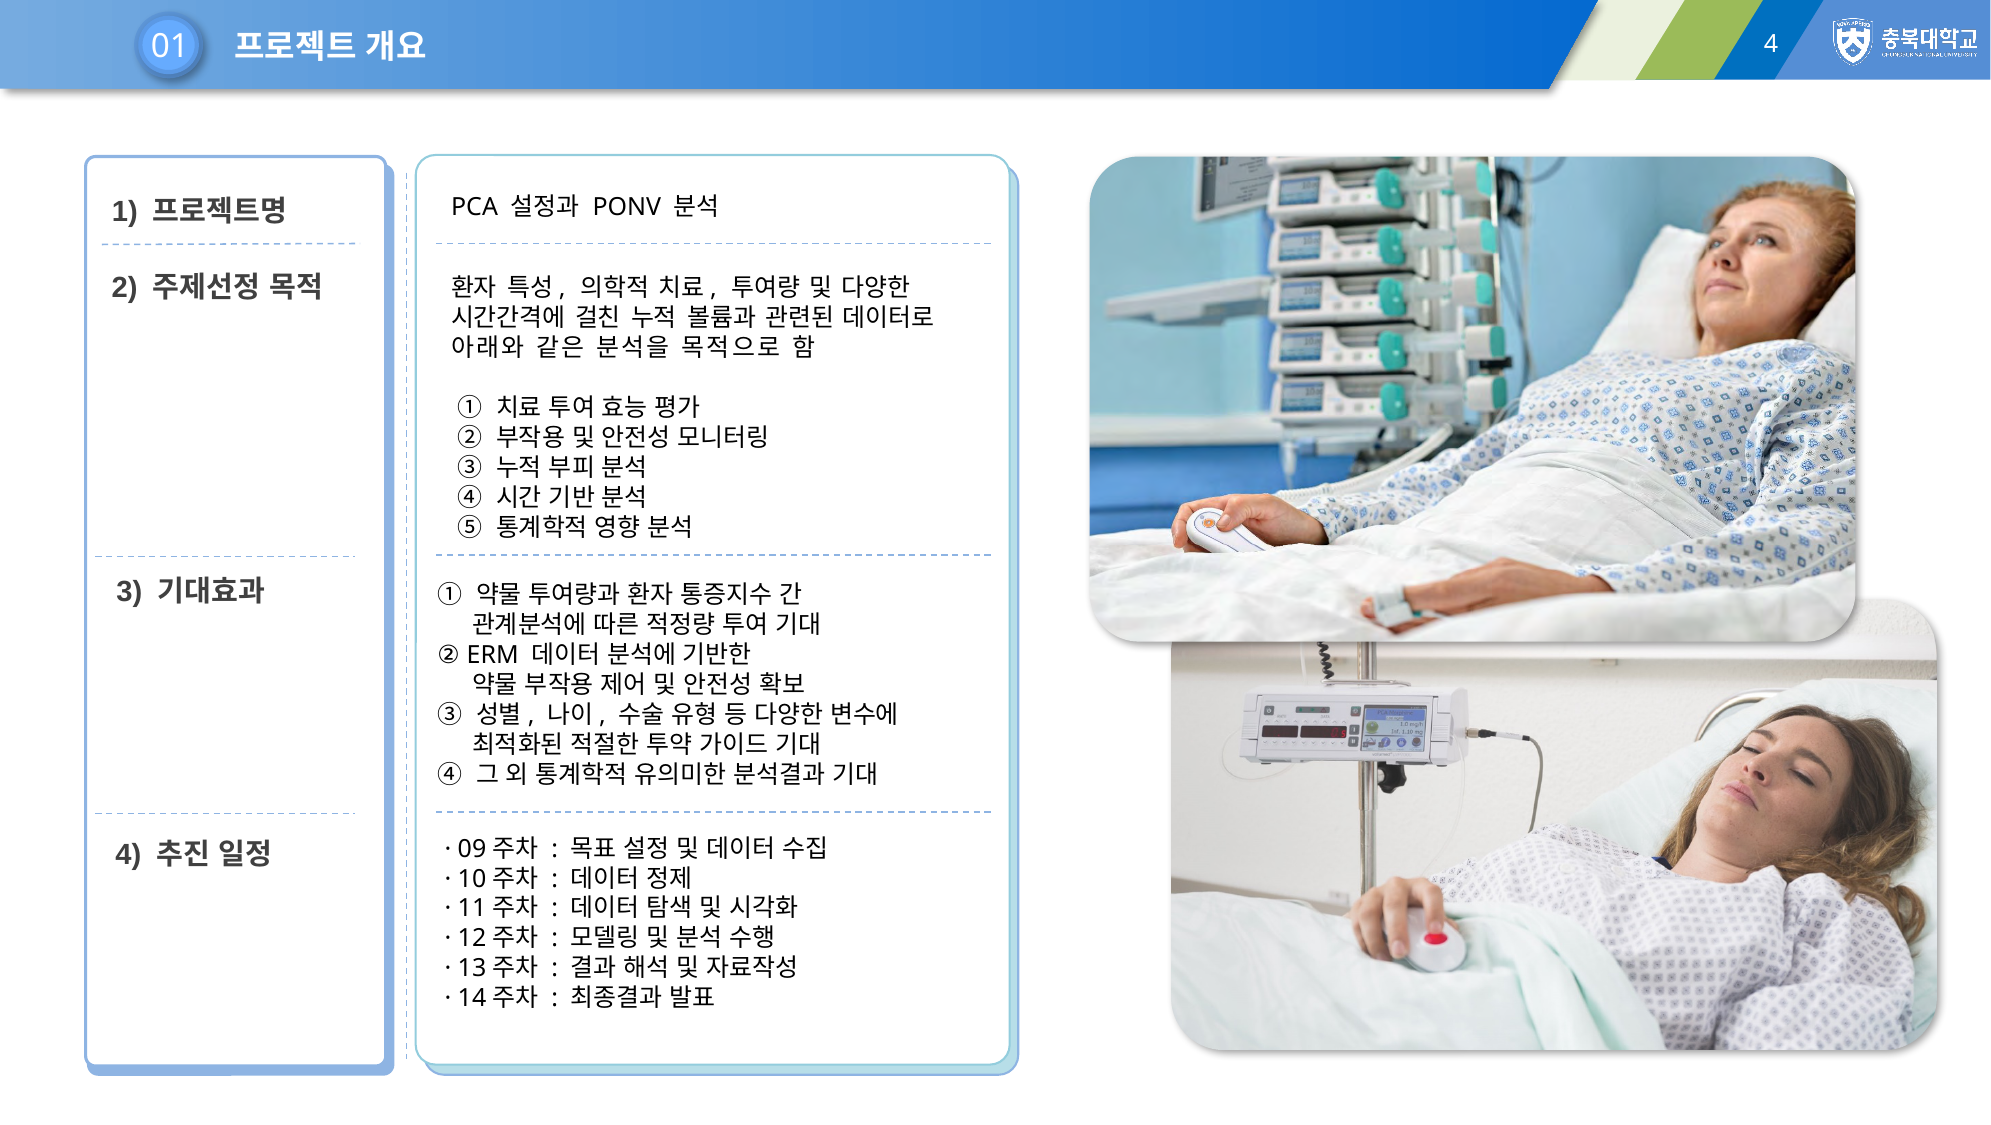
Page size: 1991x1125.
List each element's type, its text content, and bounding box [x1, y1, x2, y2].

picture [1089, 156, 1938, 1051]
slide_number 4 [1328, 22, 1794, 66]
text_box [127, 15, 213, 75]
text_box 프로젝트 개요 [219, 17, 1114, 73]
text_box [85, 156, 394, 1076]
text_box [415, 154, 1019, 1075]
